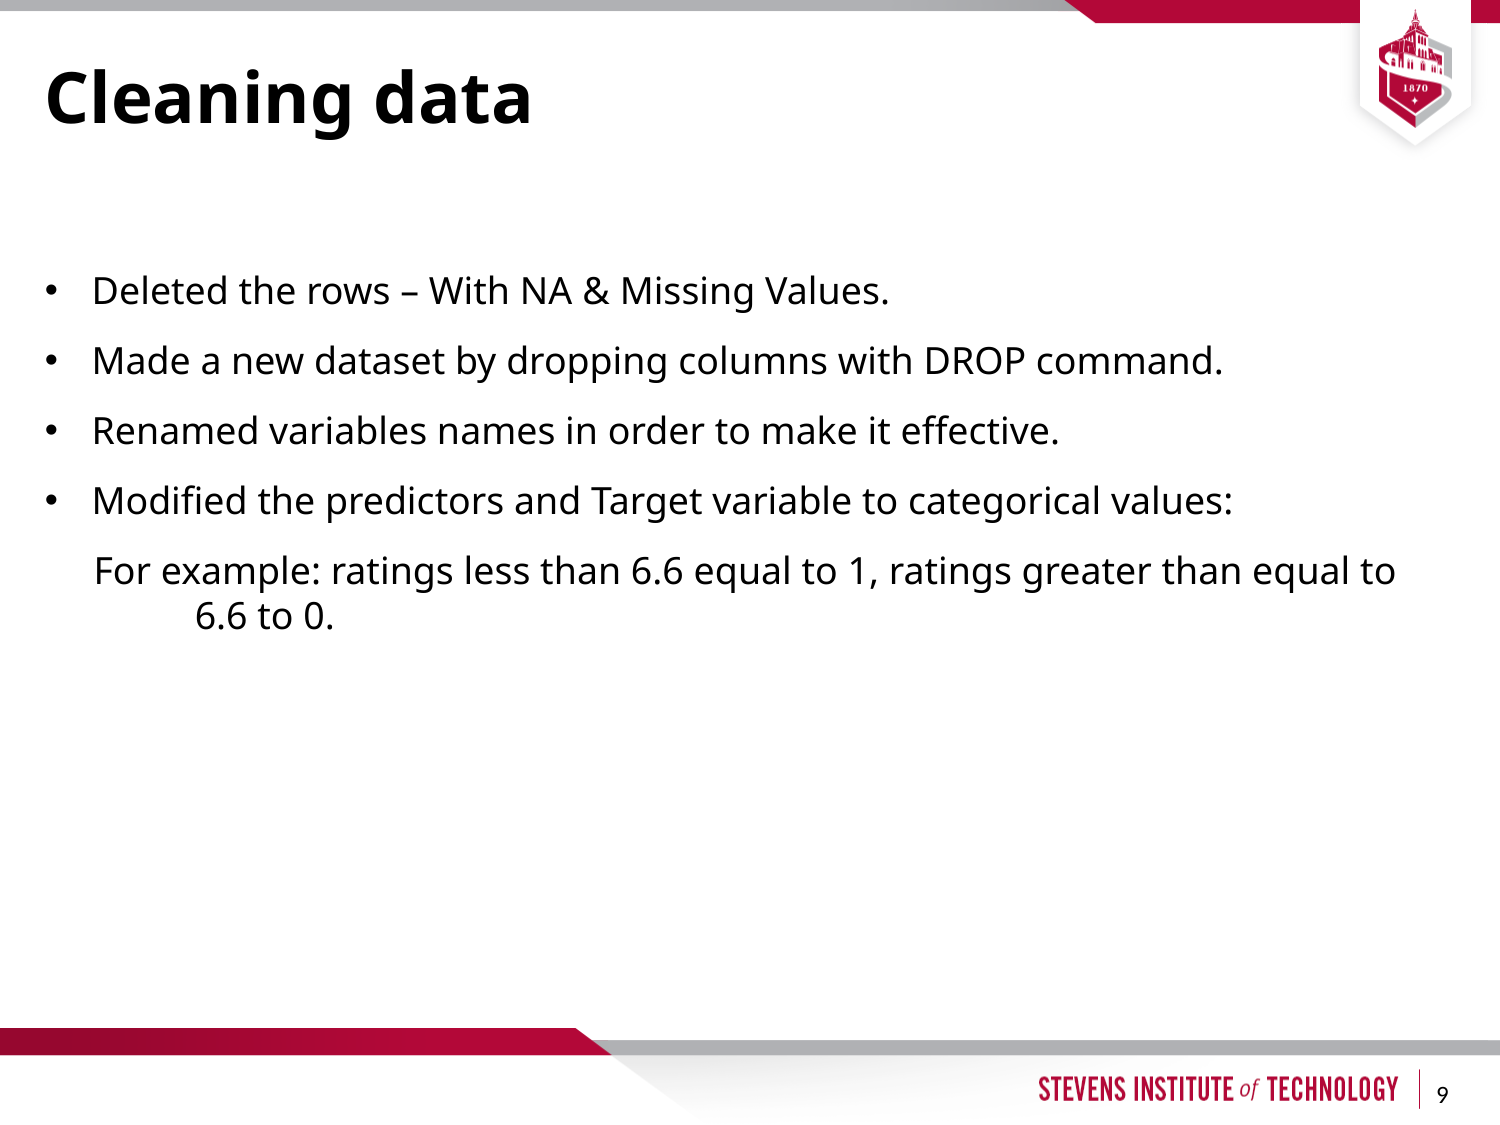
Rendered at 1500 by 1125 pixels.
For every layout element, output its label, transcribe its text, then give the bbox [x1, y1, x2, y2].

slide_number 9 [1428, 1070, 1460, 1116]
picture [0, 0, 1500, 160]
title Cleaning data [36, 44, 1338, 234]
list Deleted the rows – With NA & Missing Values. Made a new dataset by dropping columns with DROP command. Renamed variables names in order to make it effective. Modified the predictors and Target variable to categorical values: For example: ratings less than 6.6 equal to 1, ratings greater than equal to 6.6 to 0. [36, 259, 1463, 1001]
picture [0, 1028, 1500, 1125]
